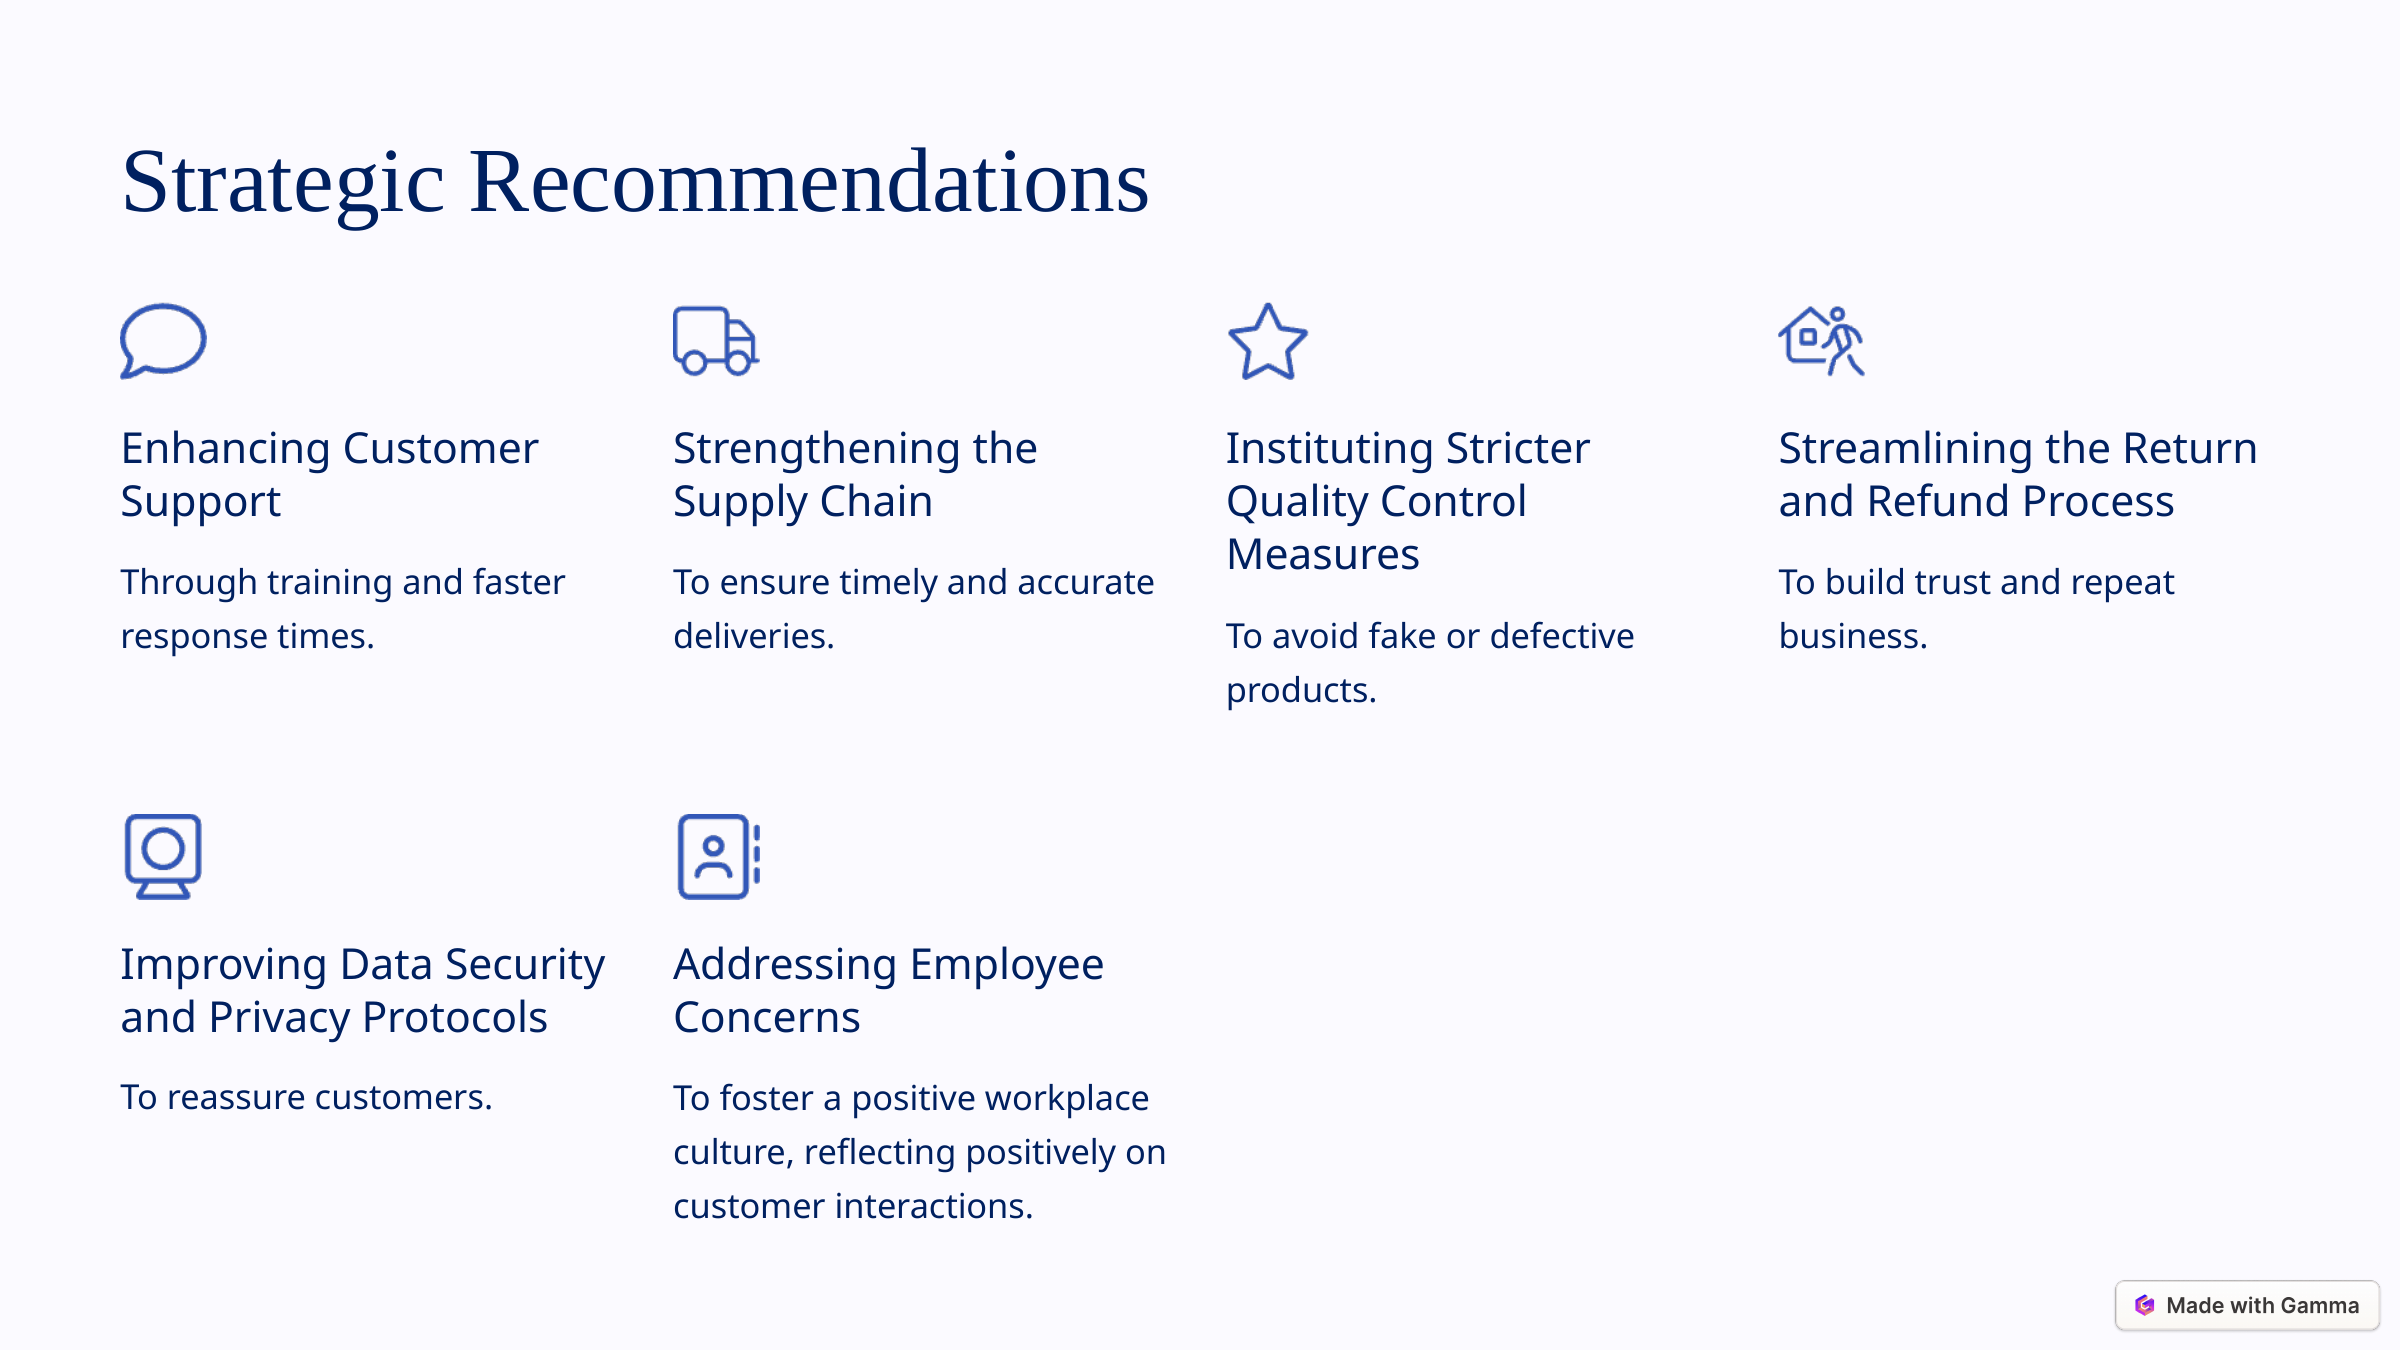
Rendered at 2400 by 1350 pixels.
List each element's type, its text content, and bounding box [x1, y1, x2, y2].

picture [120, 813, 207, 900]
text_box Through training and faster response times. [120, 547, 622, 658]
text_box Strengthening the Supply Chain [673, 418, 1175, 527]
text_box Enhancing Customer Support [120, 418, 622, 527]
text_box Addressing Employee Concerns [673, 934, 1175, 1042]
text_box Strategic Recommendations [120, 122, 1270, 230]
text_box To foster a positive workplace culture, reflecting positively on customer interactions. [673, 1062, 1175, 1228]
text_box To reassure customers. [120, 1062, 622, 1118]
picture [120, 298, 207, 385]
picture [1225, 298, 1312, 385]
text_box To build trust and repeat business. [1778, 547, 2280, 658]
text_box Streamlining the Return and Refund Process [1778, 418, 2280, 527]
picture [673, 813, 760, 900]
text_box To ensure timely and accurate deliveries. [673, 547, 1175, 658]
text_box Improving Data Security and Privacy Protocols [120, 934, 622, 1042]
picture [1778, 298, 1865, 385]
picture [2106, 1271, 2389, 1339]
text_box Instituting Stricter Quality Control Measures [1225, 418, 1727, 581]
picture [673, 298, 760, 385]
text_box To avoid fake or defective products. [1225, 600, 1727, 711]
